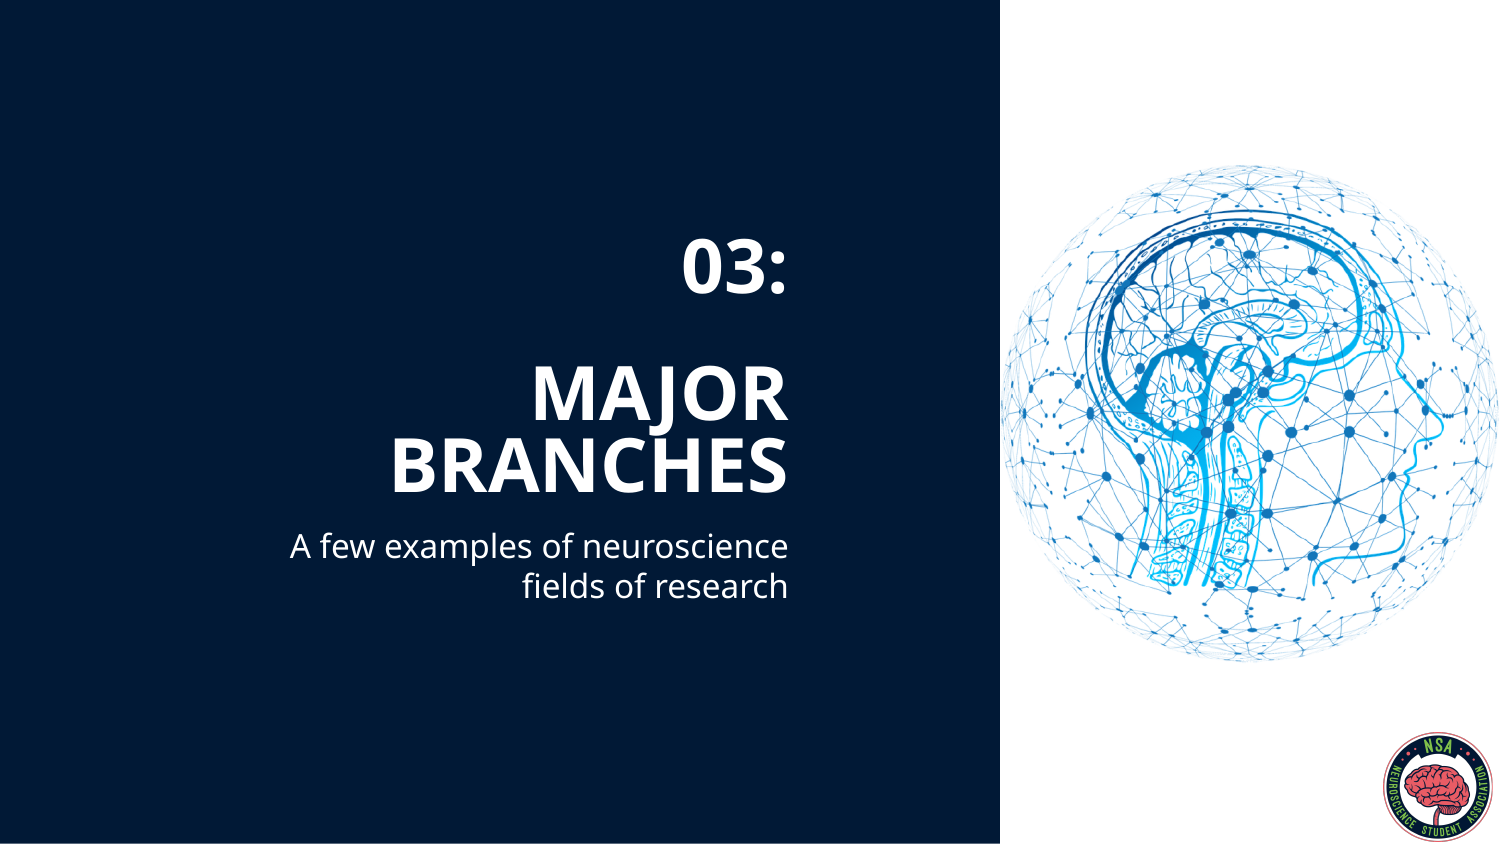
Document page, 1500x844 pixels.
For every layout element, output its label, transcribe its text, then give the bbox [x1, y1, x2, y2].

picture [1383, 732, 1493, 842]
subtitle A few examples of neuroscience fields of research [271, 509, 805, 713]
title MAJOR BRANCHES [127, 278, 805, 522]
picture [991, 129, 1500, 672]
title 03: [516, 224, 805, 324]
